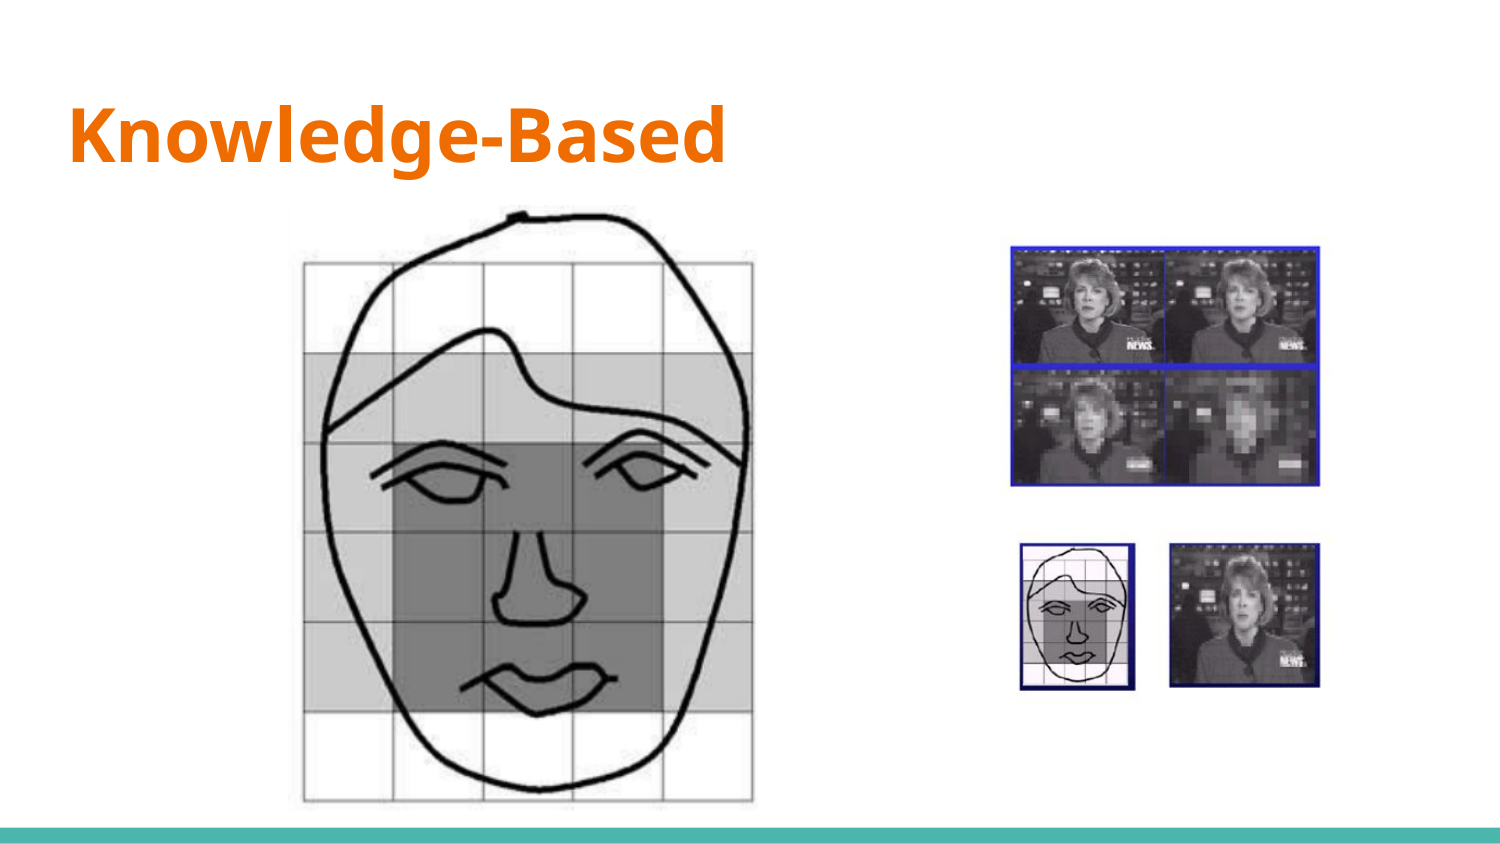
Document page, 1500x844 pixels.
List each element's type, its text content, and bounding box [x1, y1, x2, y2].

title Knowledge-Based [51, 72, 1449, 189]
picture [287, 205, 767, 811]
picture [975, 224, 1417, 792]
